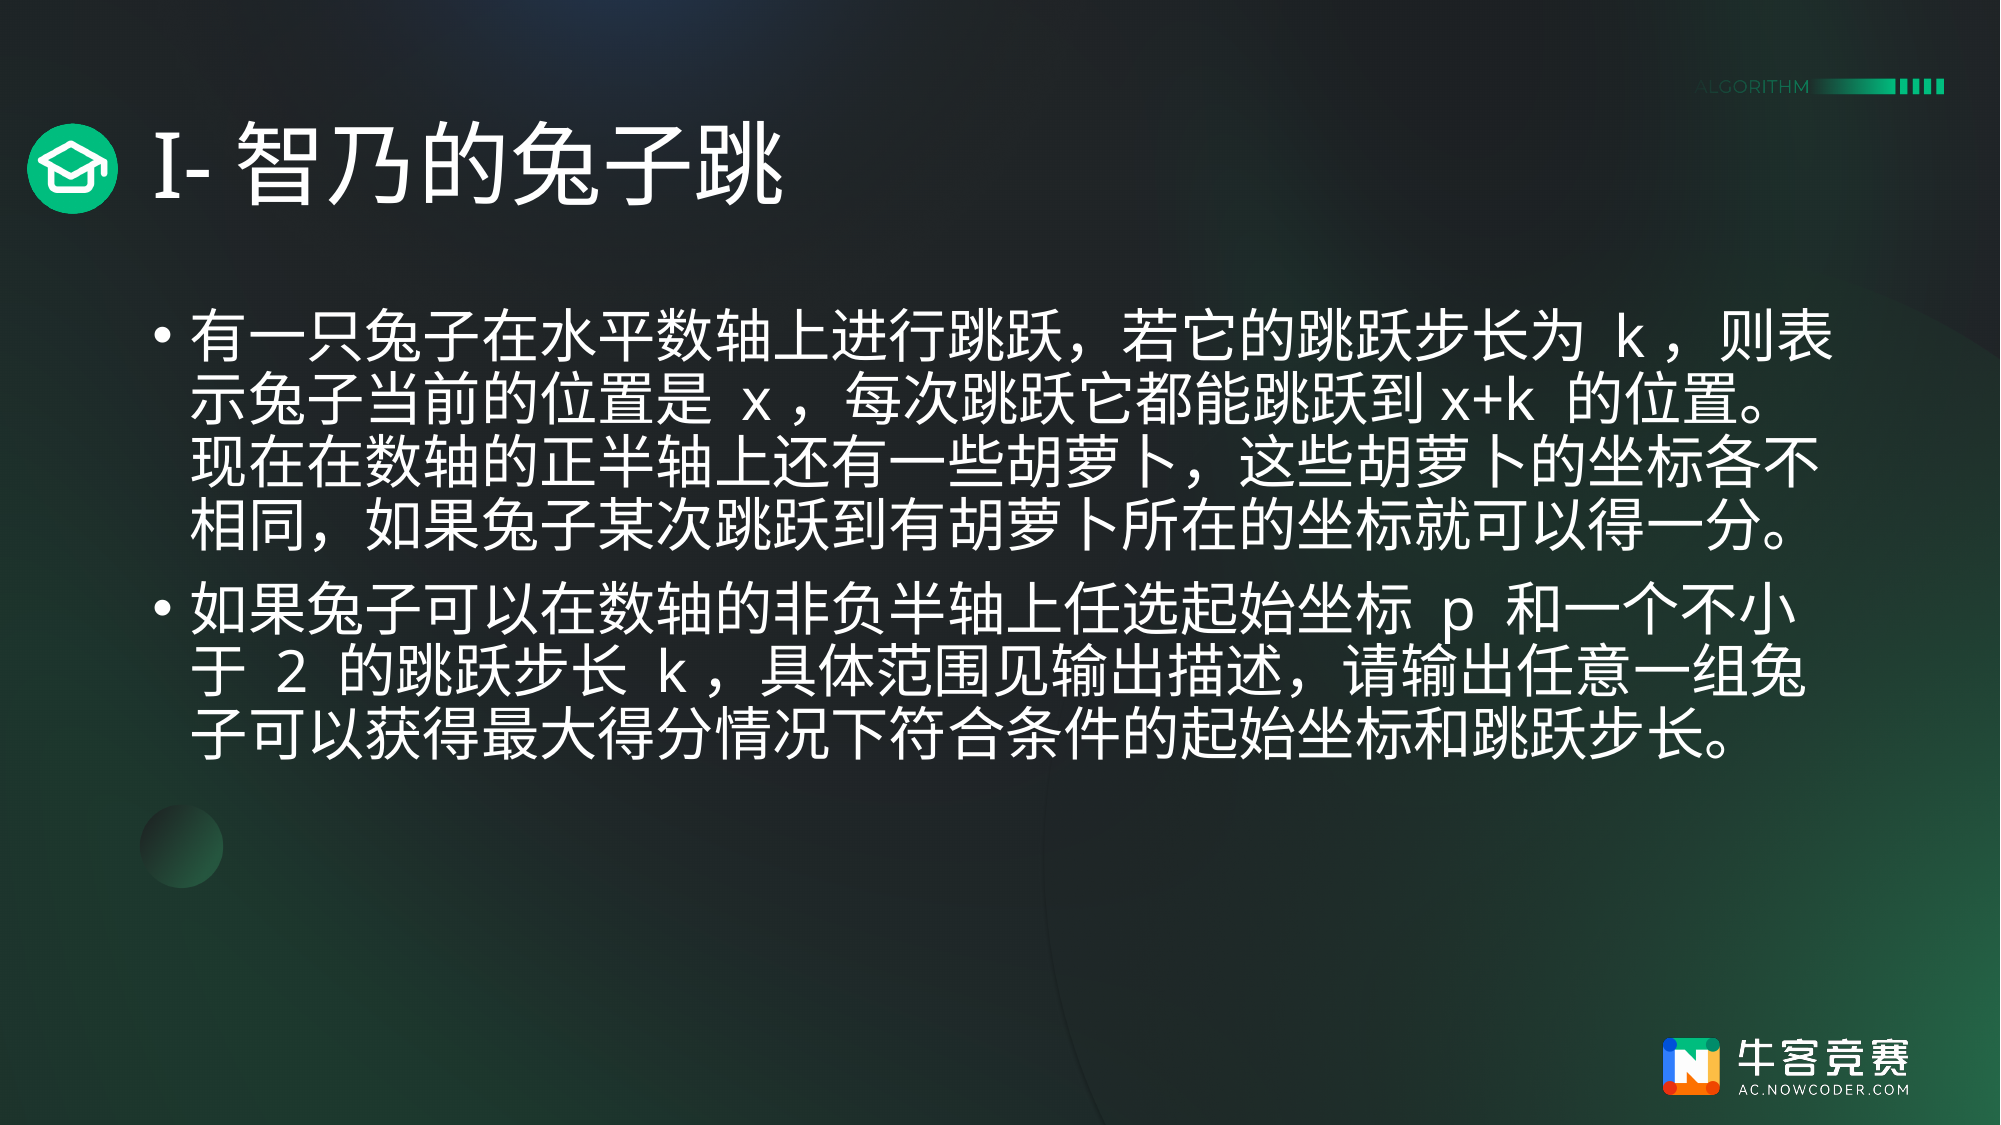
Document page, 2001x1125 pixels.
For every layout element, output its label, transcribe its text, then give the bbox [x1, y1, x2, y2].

list 有一只兔子在水平数轴上进行跳跃，若它的跳跃步长为 k，则表示兔子当前的位置是 x，每次跳跃它都能跳跃到x+k 的位置。现在在数轴的正半轴上还有一些胡萝卜，这些胡萝卜的坐标各不相同，如果兔子某次跳跃到有胡萝卜所在的坐标就可以得一分。 如果兔子可以在数轴的非负半轴上任选起始坐标 p 和一个不小于 2 的跳跃步长 k，具体范围见输出描述，请输出任意一组兔子可以获得最大得分情况下符合条件的起始坐标和跳跃步长。 [137, 299, 1863, 1014]
picture [0, 0, 2000, 1125]
title I-智乃的兔子跳 [137, 59, 1863, 278]
